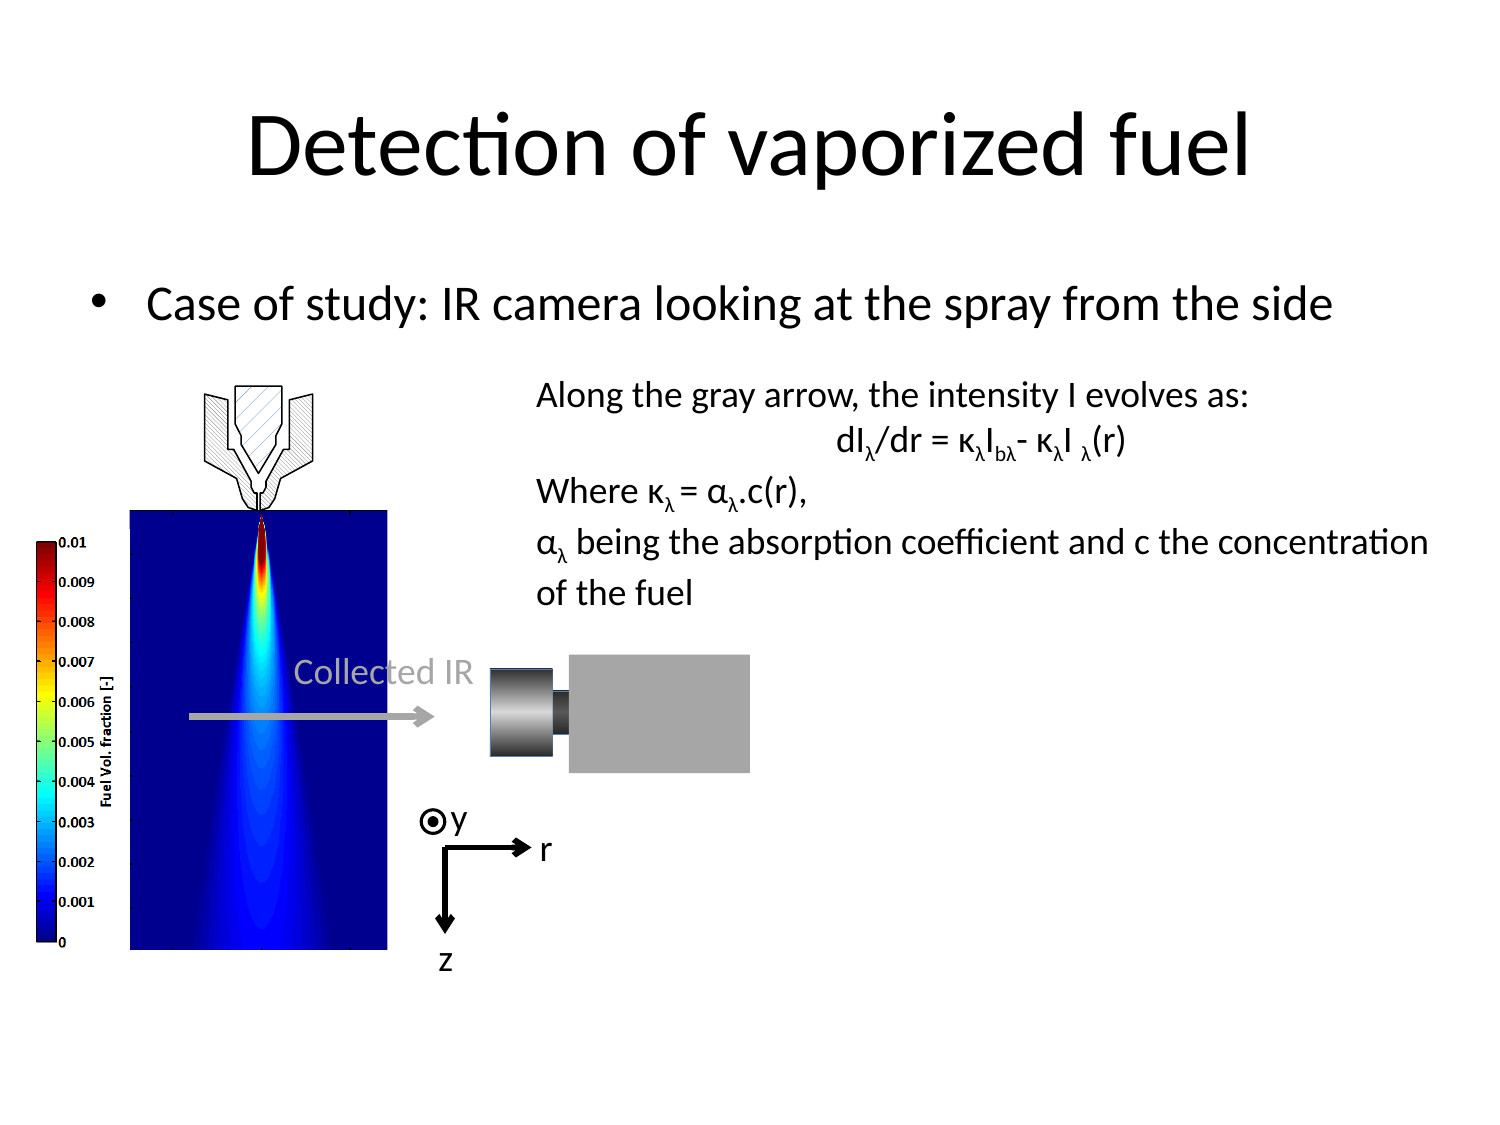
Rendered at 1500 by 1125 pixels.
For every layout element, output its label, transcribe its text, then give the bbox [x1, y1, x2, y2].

text_box z [423, 926, 469, 987]
text_box r [524, 817, 568, 877]
text_box Collected IR [391, 639, 489, 700]
list Case of study: IR camera looking at the spray from the side [75, 262, 1425, 1005]
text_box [489, 654, 751, 774]
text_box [420, 809, 446, 834]
text_box y [435, 785, 483, 846]
picture [28, 510, 388, 951]
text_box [444, 847, 532, 935]
title Detection of vaporized fuel [75, 45, 1425, 233]
text_box Along the gray arrow, the intensity I evolves as: dIλ/dr = κλIbλ- κλI λ(r) Where κλ = αλ.c(r), αλ being the absorption coefficient and c the concentration of the fuel [521, 362, 1476, 621]
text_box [196, 394, 321, 503]
